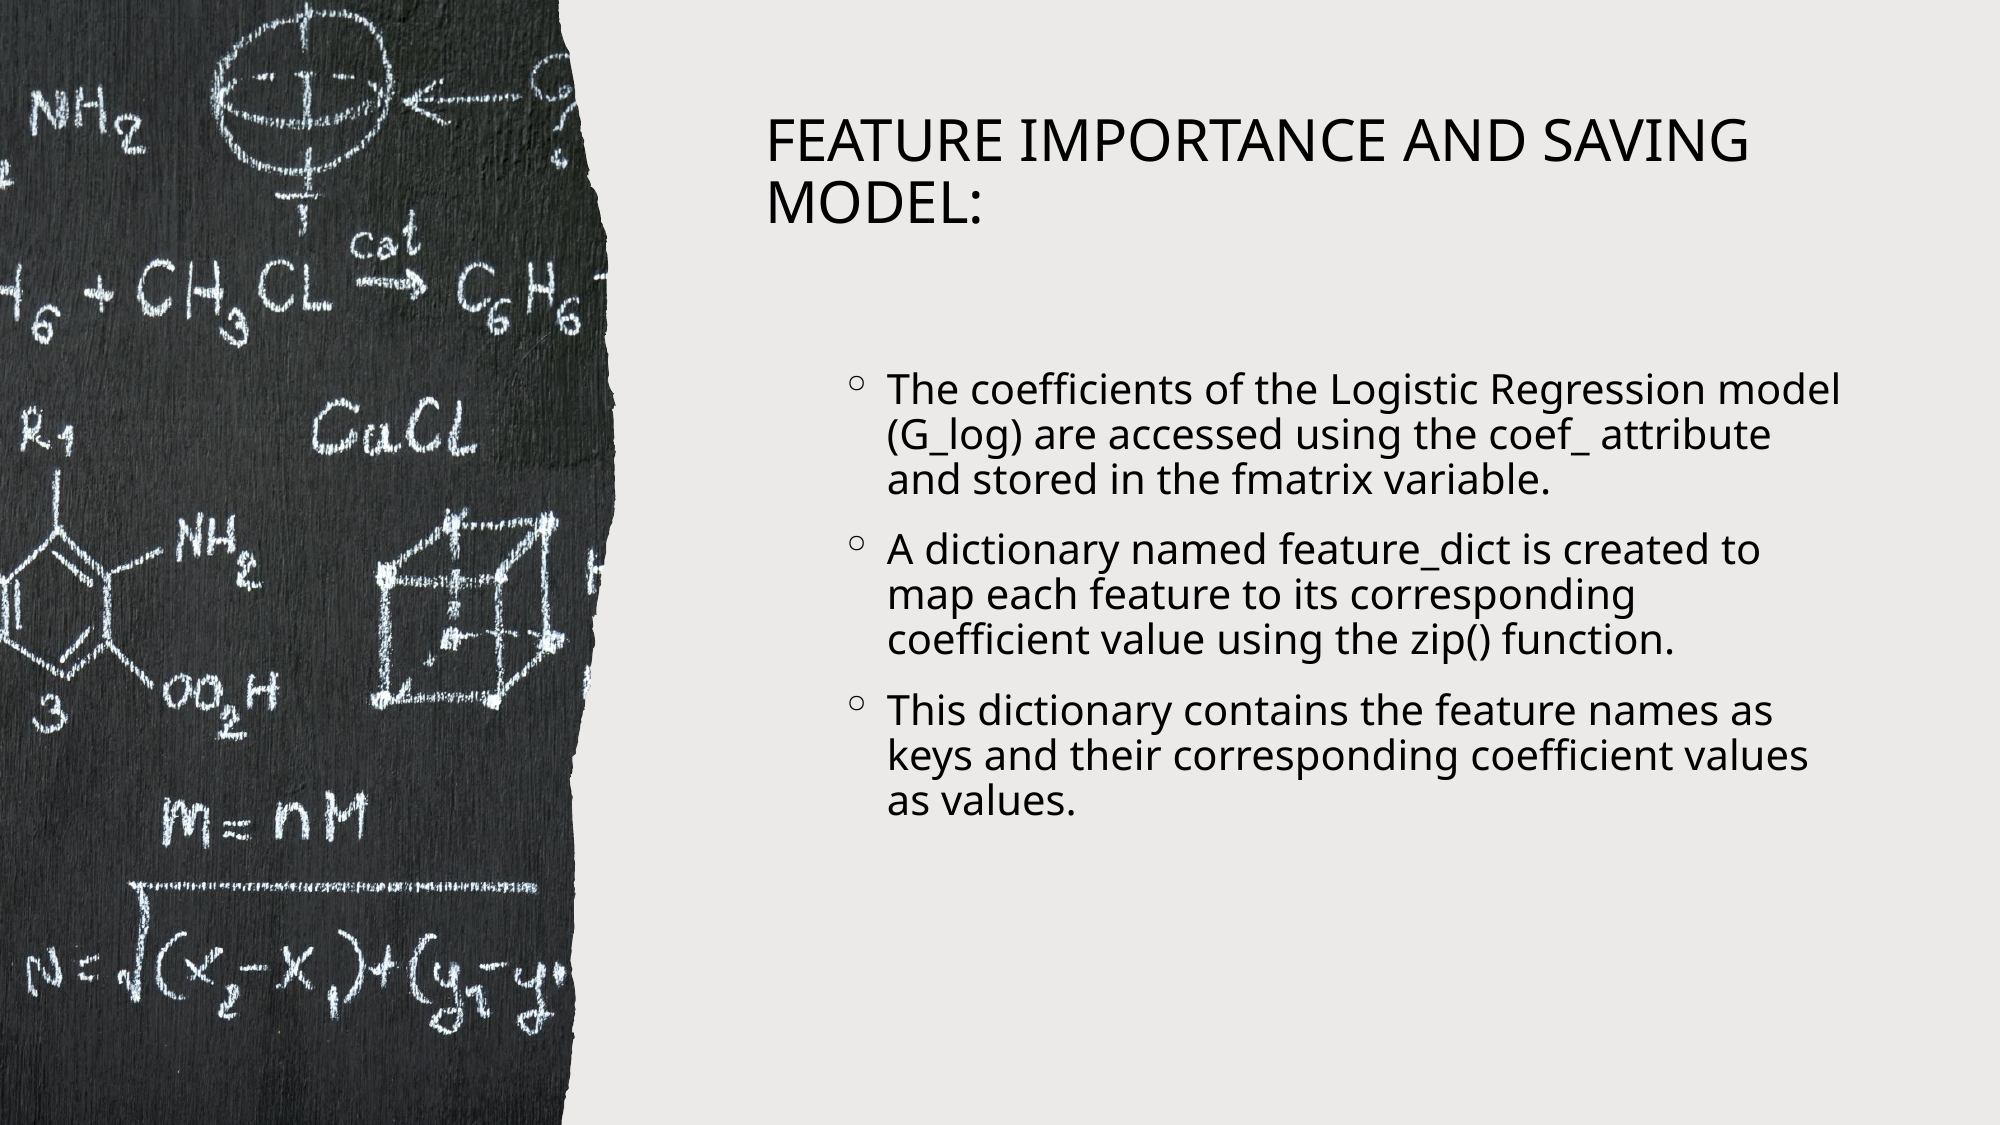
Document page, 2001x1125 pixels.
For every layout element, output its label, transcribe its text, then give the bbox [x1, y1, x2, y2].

list The coefficients of the Logistic Regression model (G_log) are accessed using the coef_ attribute and stored in the fmatrix variable. A dictionary named feature_dict is created to map each feature to its corresponding coefficient value using the zip() function. This dictionary contains the feature names as keys and their corresponding coefficient values as values. [750, 361, 1863, 1002]
text_box [617, 0, 2000, 1125]
picture [0, 0, 617, 1125]
title FEATURE IMPORTANCE AND SAVING MODEL: [750, 98, 1863, 319]
